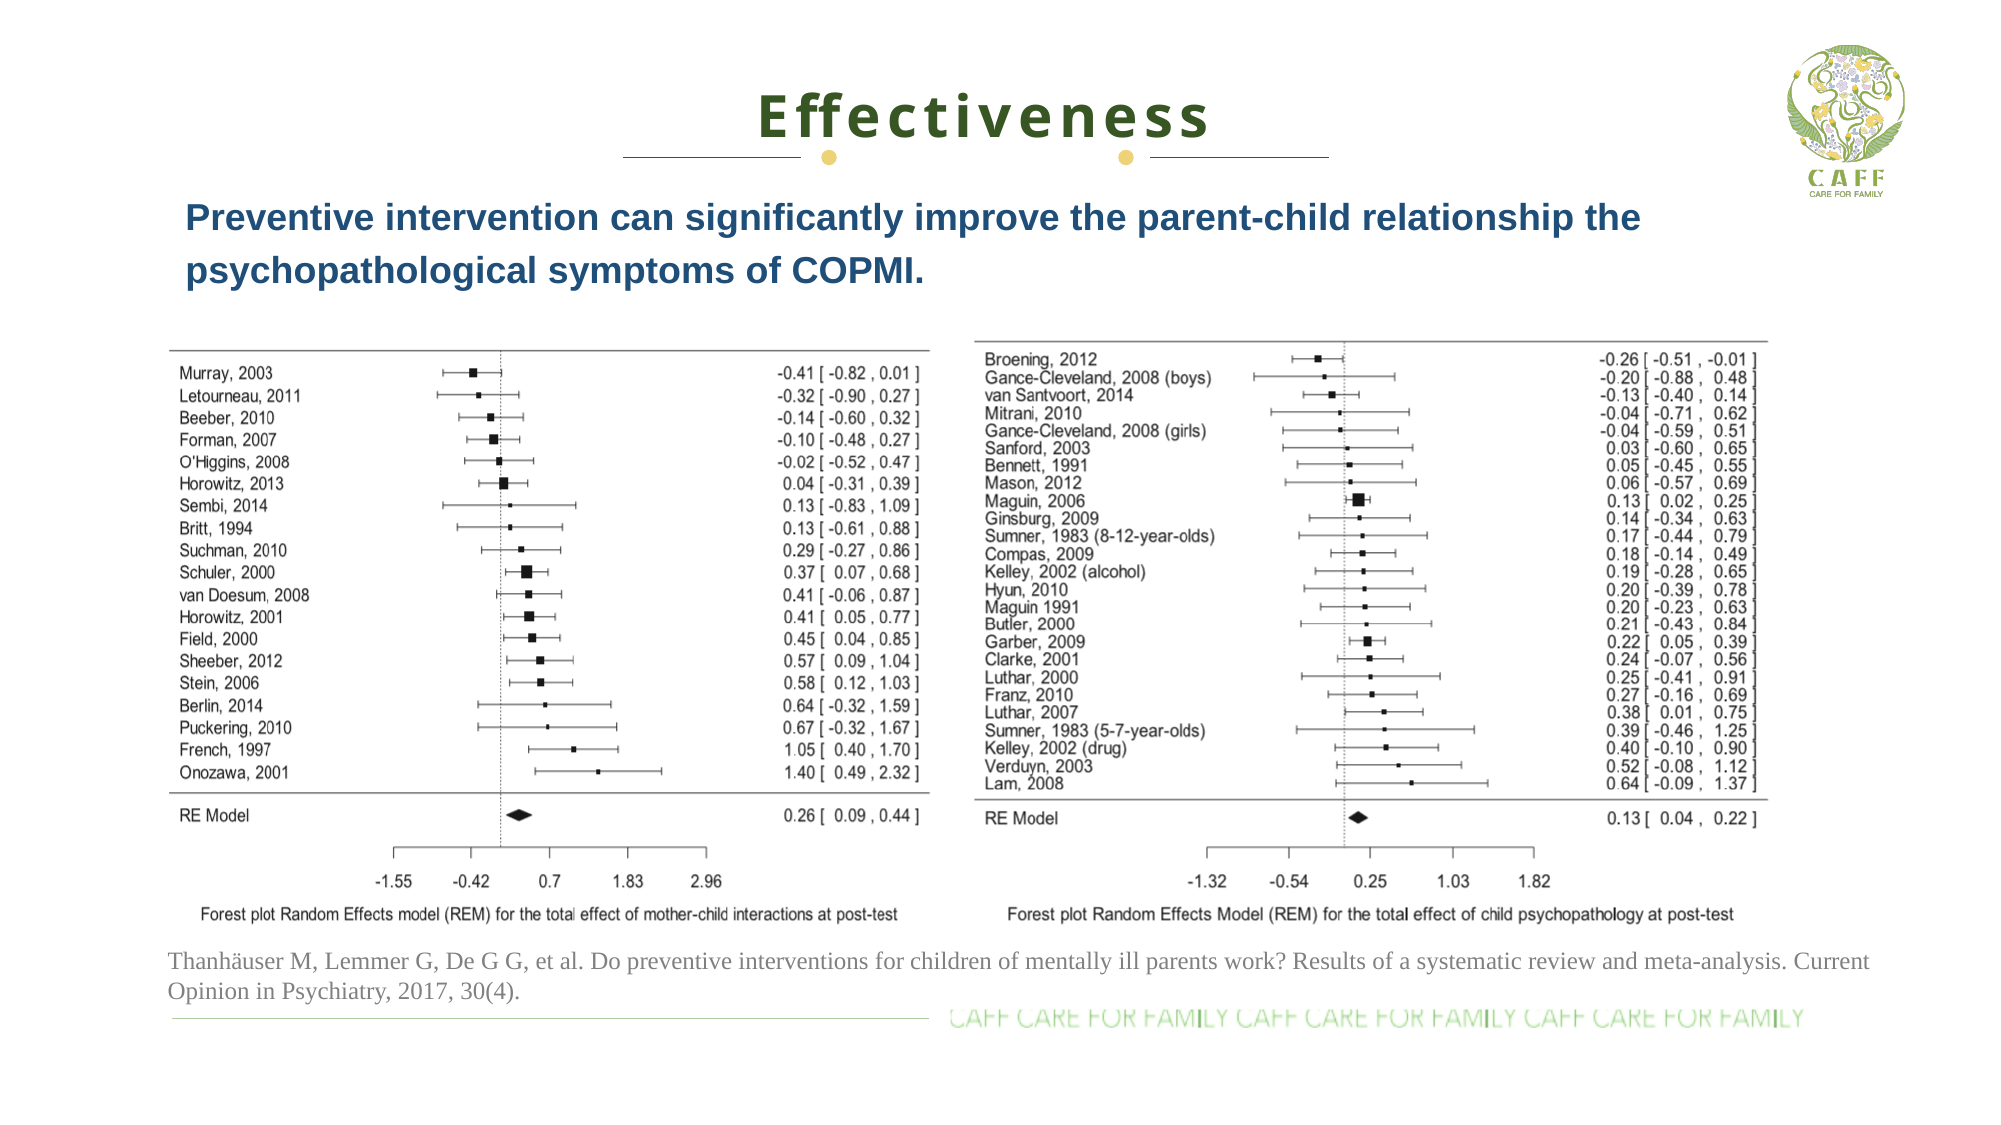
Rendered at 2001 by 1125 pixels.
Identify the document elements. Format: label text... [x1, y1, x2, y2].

text_box Thanhäuser M, Lemmer G, De G G, et al. Do preventive interventions for children of mentally ill parents work? Results of a systematic review and meta-analysis. Current Opinion in Psychiatry, 2017, 30(4). [152, 937, 1888, 1012]
picture [152, 318, 1783, 940]
text_box Preventive intervention can significantly improve the parent-child relationship the psychopathological symptoms of COPMI. [170, 176, 1758, 299]
picture [1787, 45, 1905, 197]
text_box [622, 71, 1329, 166]
picture [949, 1009, 1805, 1028]
